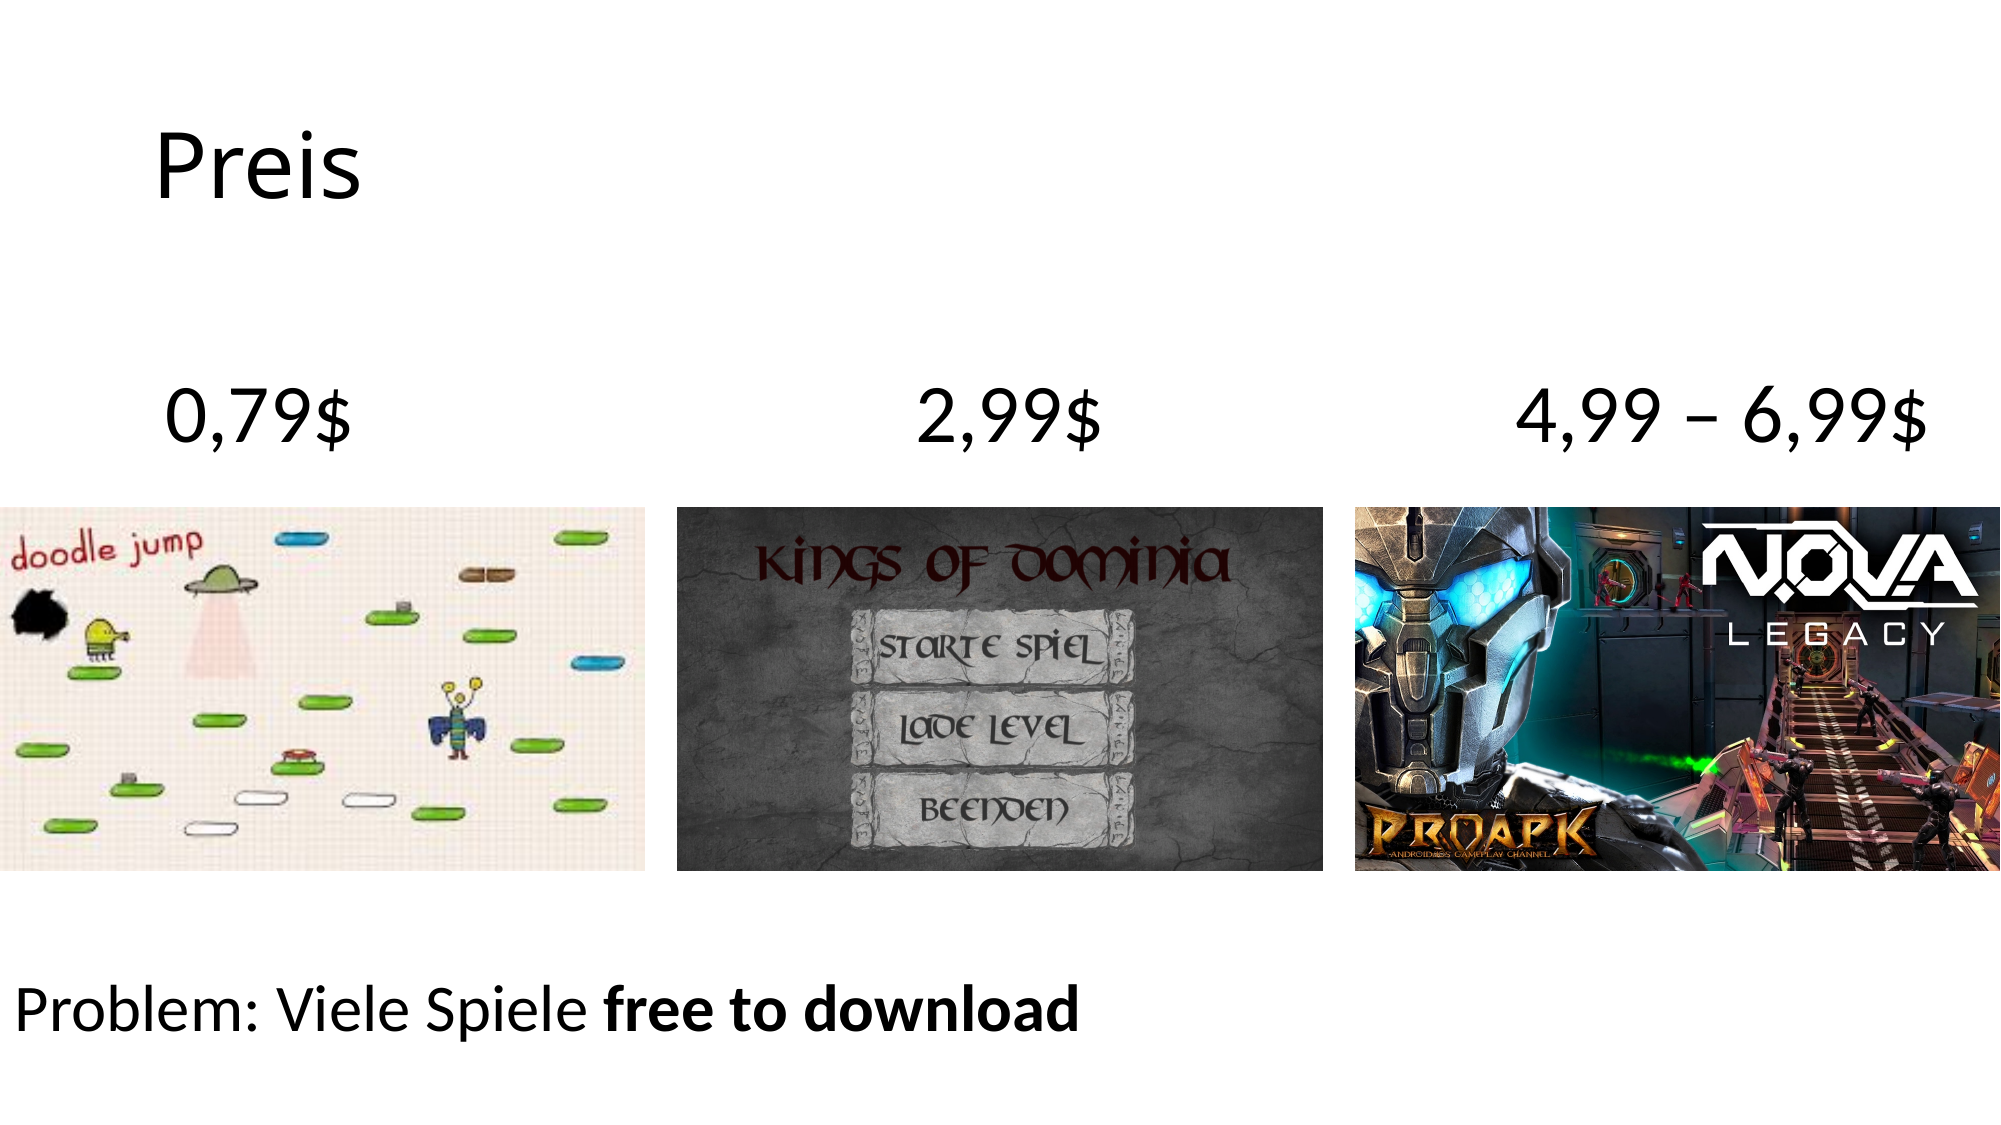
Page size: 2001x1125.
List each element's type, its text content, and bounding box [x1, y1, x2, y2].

text_box Problem: Viele Spiele free to download [0, 957, 1160, 1052]
list 0,79$ 2,99$ 4,99 – 6,99$ [0, 363, 2000, 999]
title Preis [137, 59, 1863, 278]
picture [1355, 507, 2000, 871]
picture [677, 507, 1323, 871]
picture [0, 507, 645, 871]
